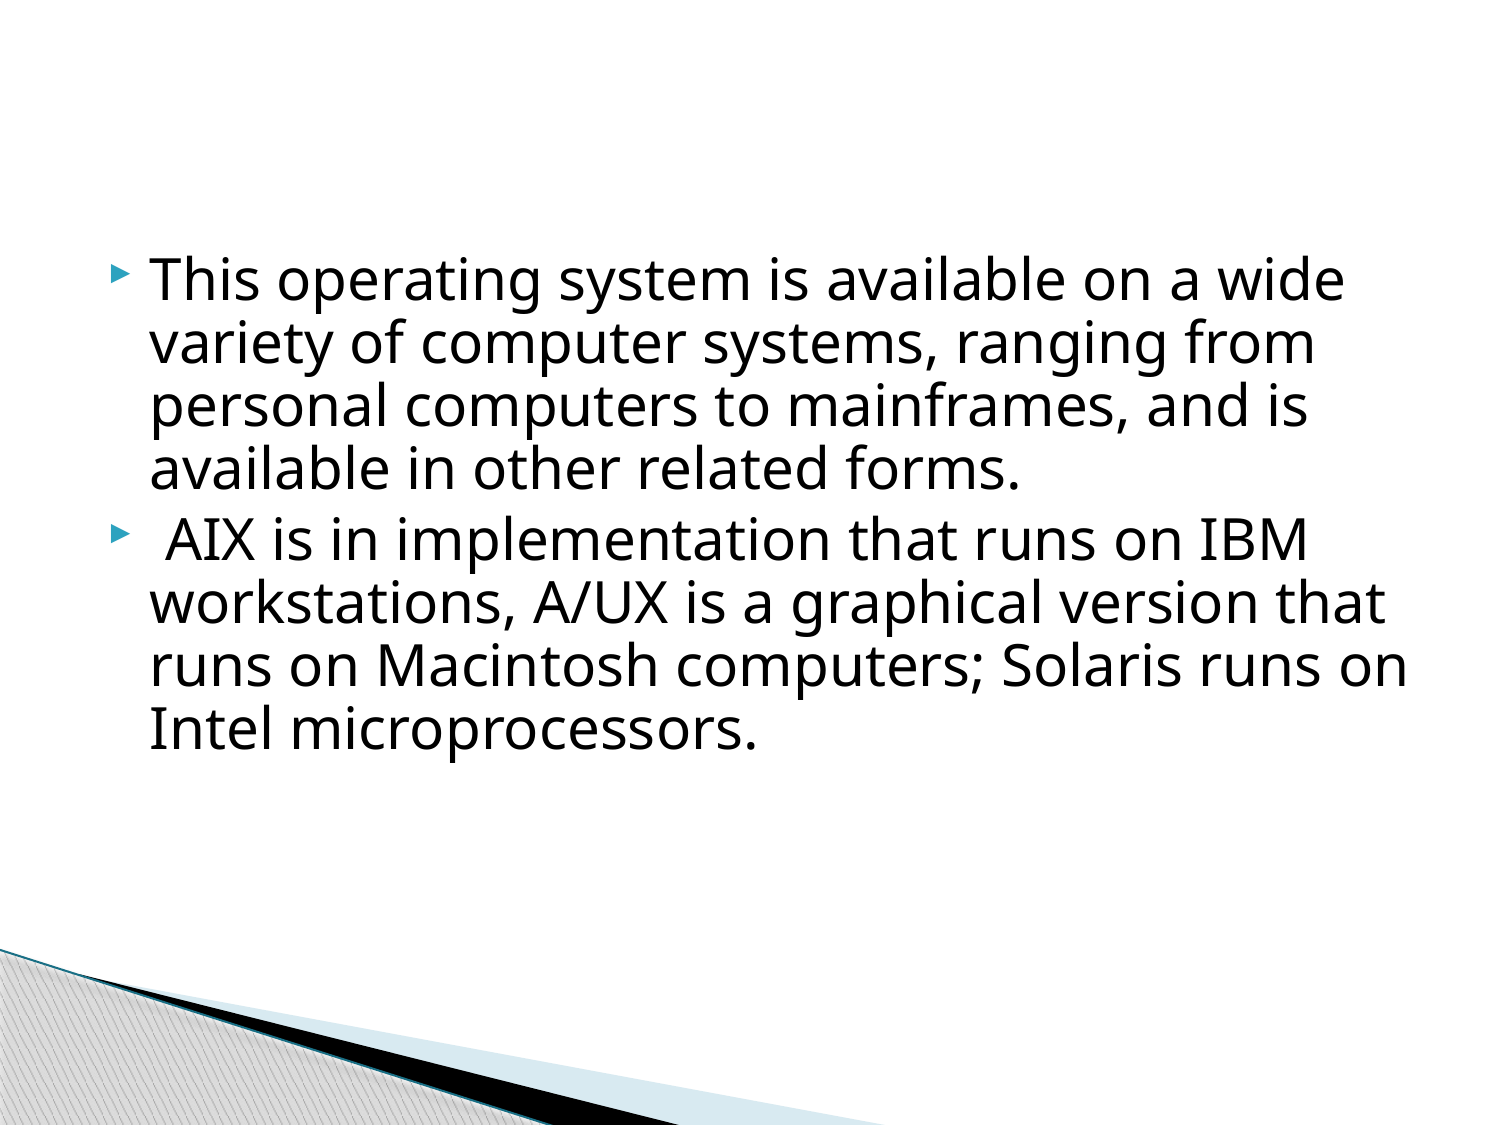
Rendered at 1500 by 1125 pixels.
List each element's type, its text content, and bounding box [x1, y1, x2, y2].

list This operating system is available on a wide variety of computer systems, ranging from personal computers to mainframes, and is available in other related forms. AIX is in implementation that runs on IBM workstations, A/UX is a graphical version that runs on Macintosh computers; Solaris runs on Intel microprocessors. [75, 243, 1425, 844]
